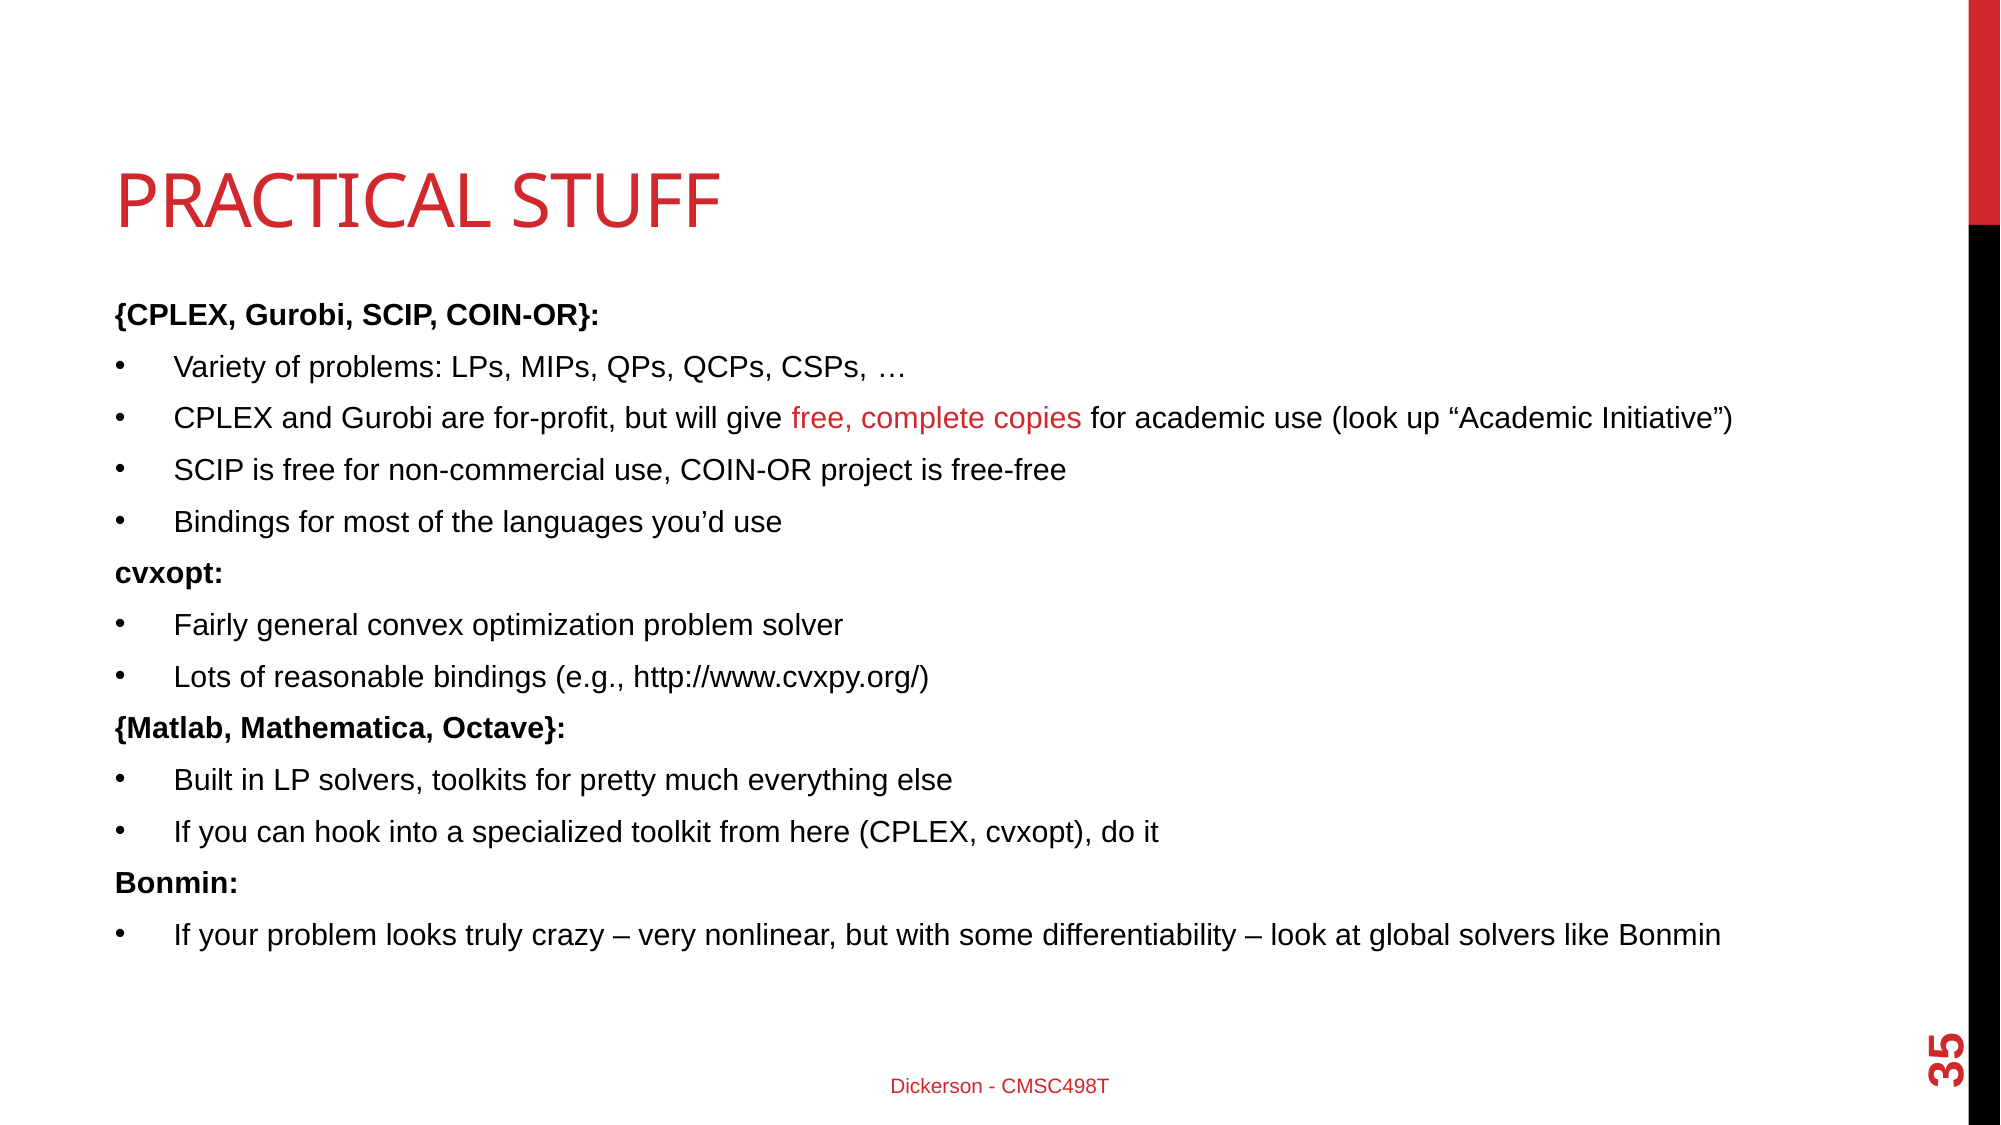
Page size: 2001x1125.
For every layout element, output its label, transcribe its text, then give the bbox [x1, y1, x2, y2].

list {CPLEX, Gurobi, SCIP, COIN-OR}: Variety of problems: LPs, MIPs, QPs, QCPs, CSPs, … CPLEX and Gurobi are for-profit, but will give free, complete copies for academic use (look up “Academic Initiative”) SCIP is free for non-commercial use, COIN-OR project is free-free Bindings for most of the languages you’d use cvxopt: Fairly general convex optimization problem solver Lots of reasonable bindings (e.g., http://www.cvxpy.org/) {Matlab, Mathematica, Octave}: Built in LP solvers, toolkits for pretty much everything else If you can hook into a specialized toolkit from here (CPLEX, cvxopt), do it Bonmin: If your problem looks truly crazy – very nonlinear, but with some differentiability – look at global solvers like Bonmin [99, 287, 1767, 1005]
title Practical Stuff [99, 25, 1367, 250]
footer Dickerson - CMSC498T [624, 1065, 1375, 1112]
slide_number 35 [1903, 887, 1984, 1104]
